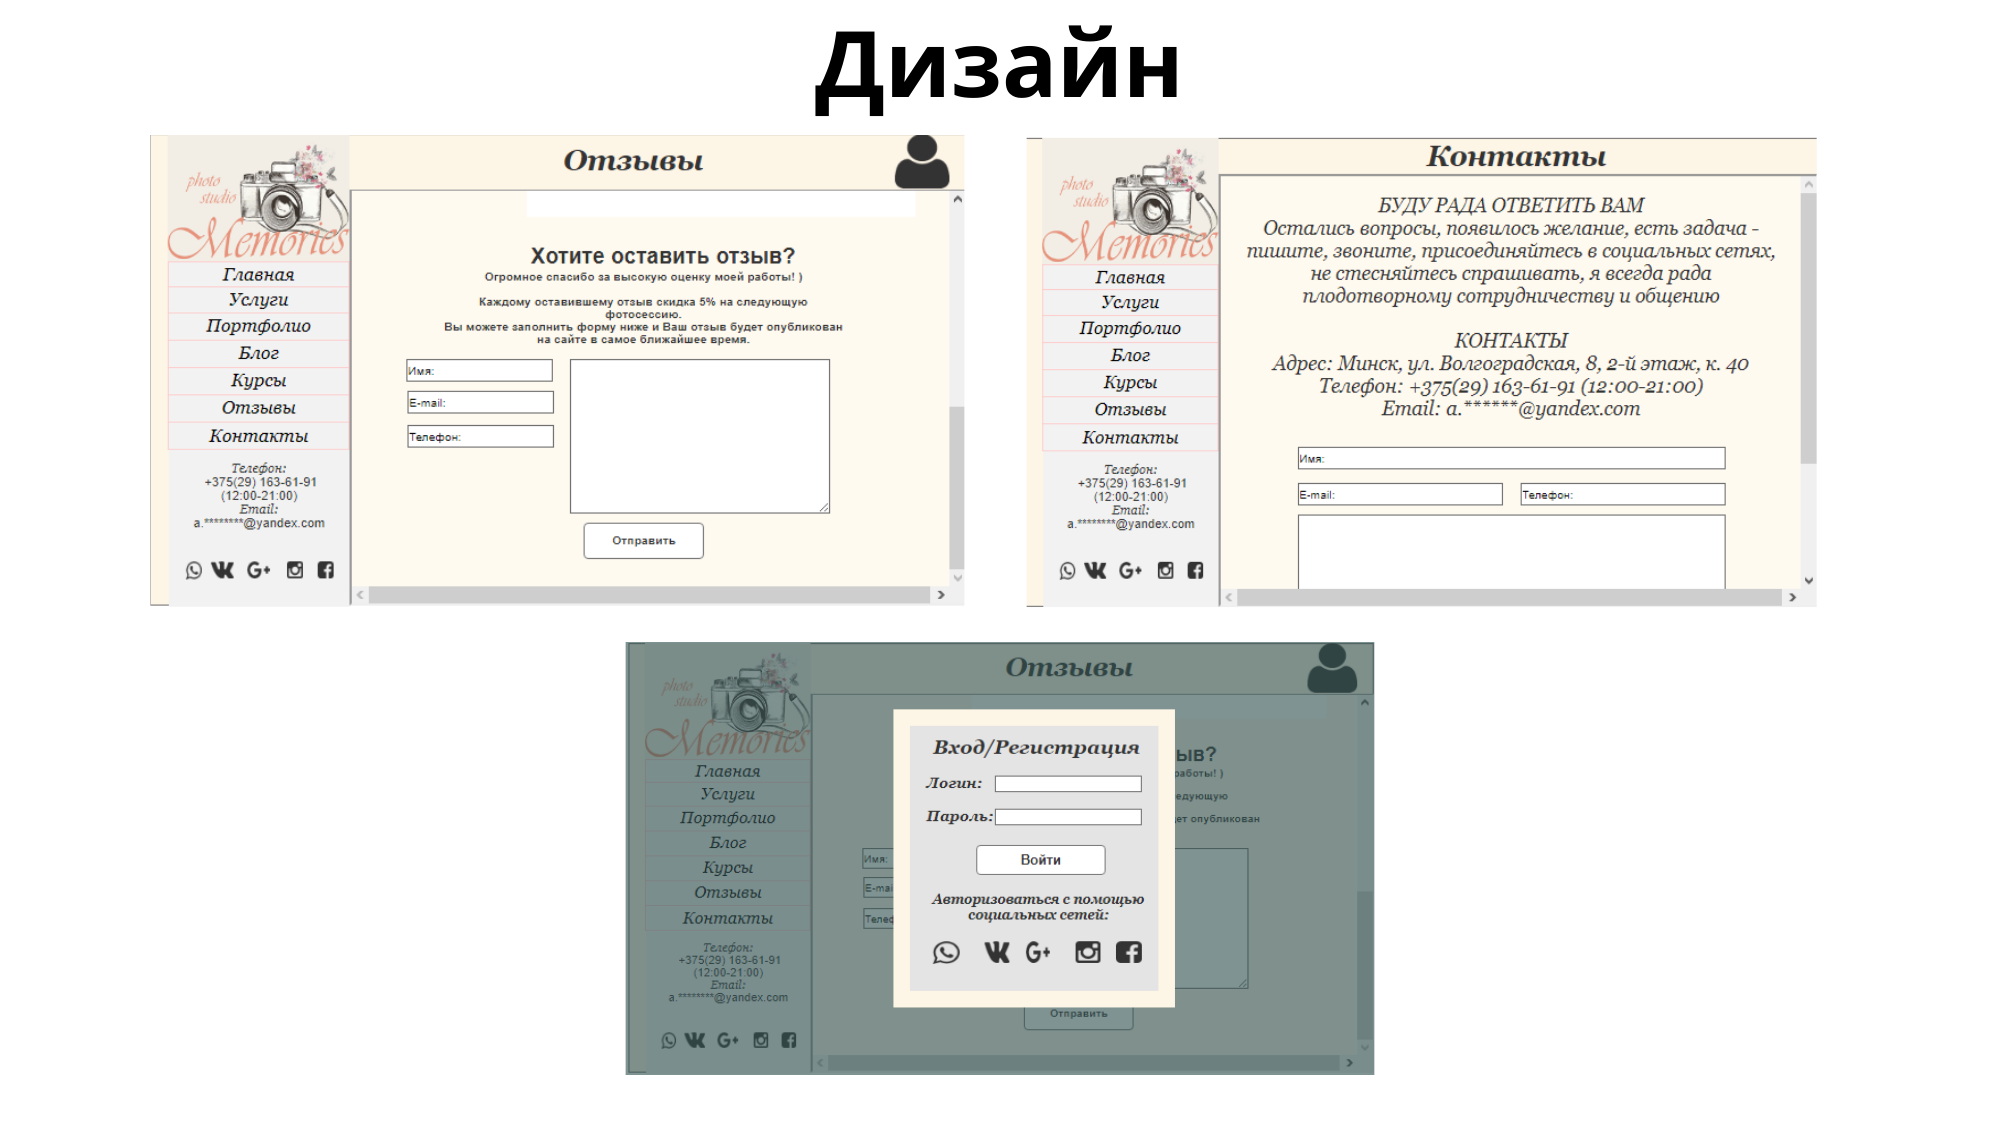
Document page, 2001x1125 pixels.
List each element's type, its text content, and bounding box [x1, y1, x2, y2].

picture [150, 135, 965, 609]
text_box Дизайн [137, 0, 1863, 136]
picture [625, 642, 1375, 1075]
picture [1026, 135, 1817, 612]
